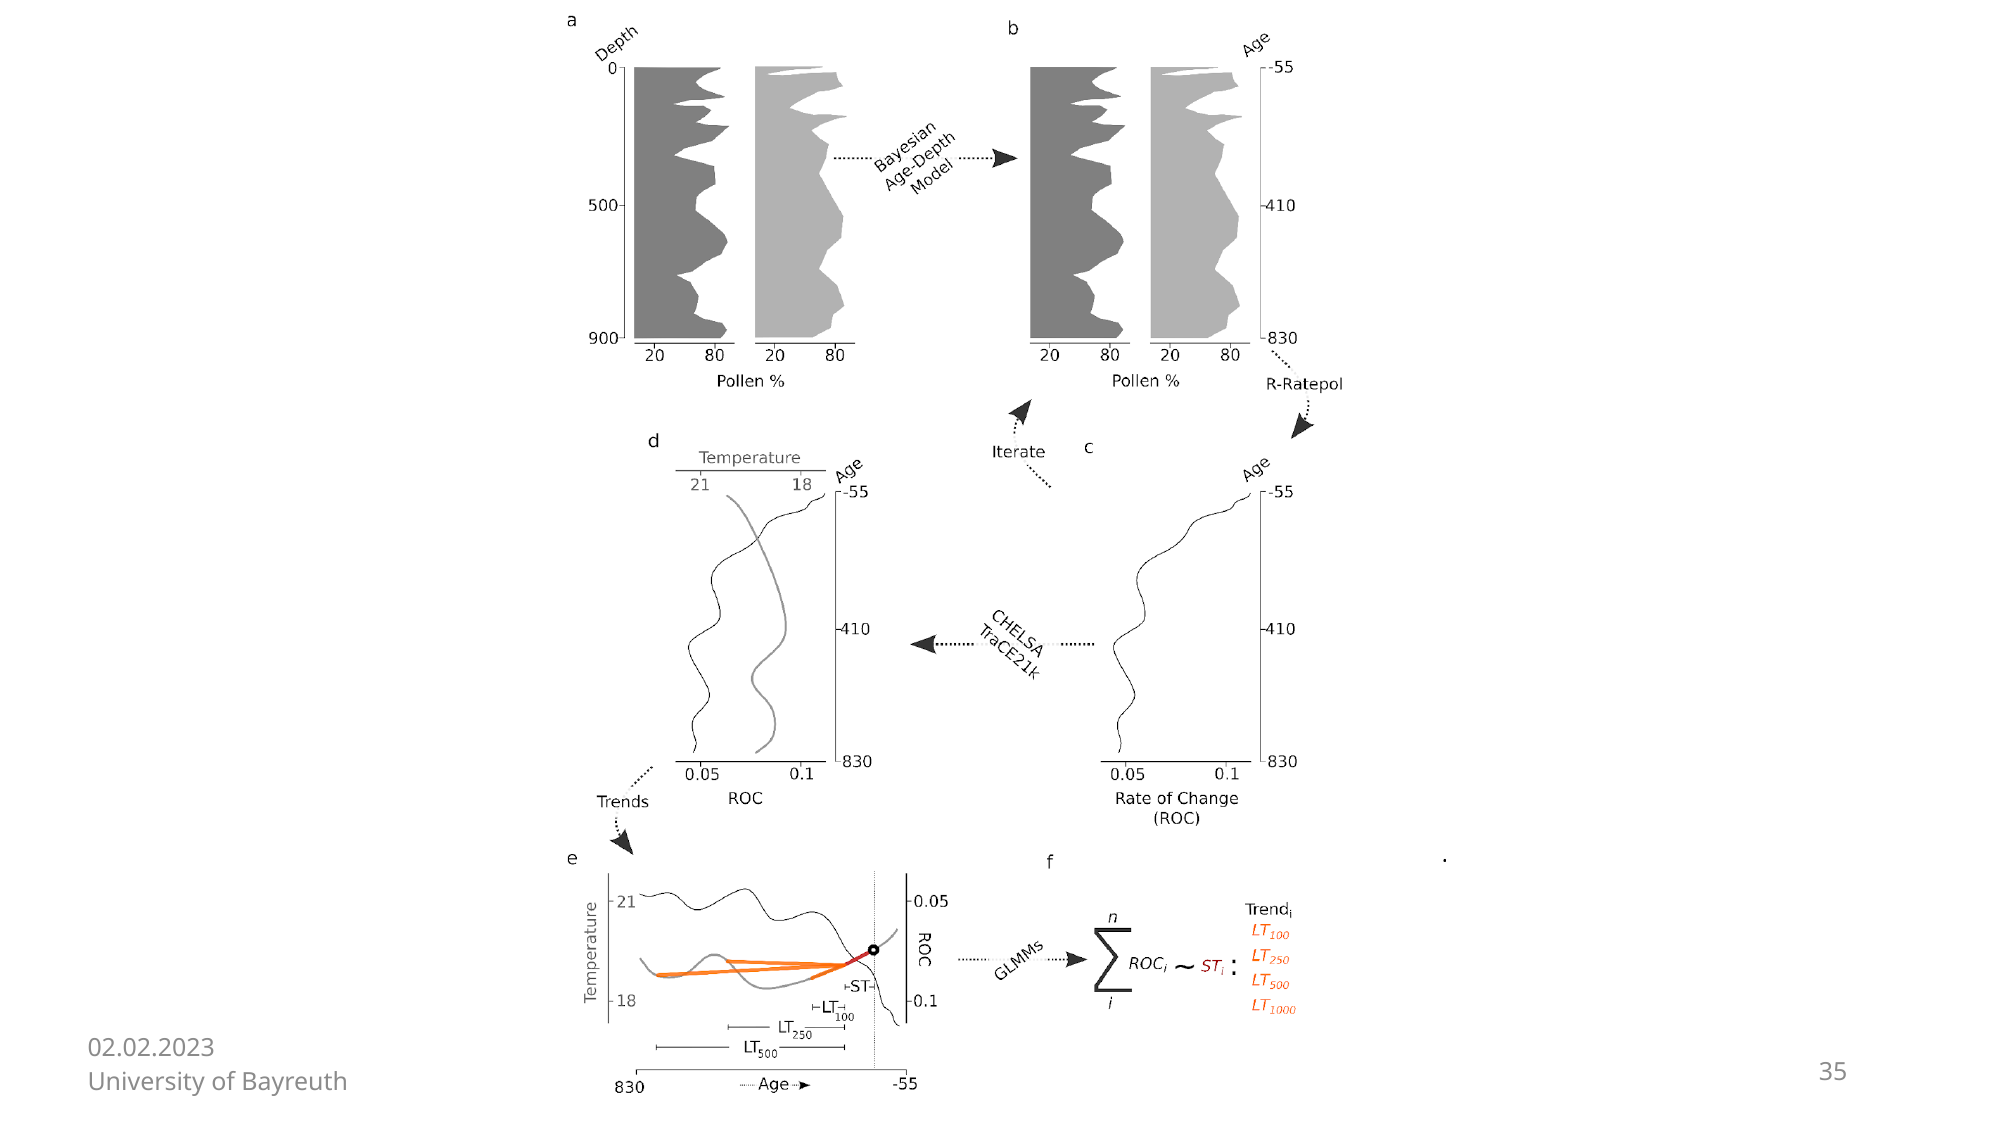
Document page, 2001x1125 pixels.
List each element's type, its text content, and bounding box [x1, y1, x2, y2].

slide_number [72, 1016, 237, 1052]
picture [554, 0, 1446, 1125]
footer University of Bayreuth [72, 1052, 410, 1113]
slide_number 35 [1772, 1042, 1863, 1103]
